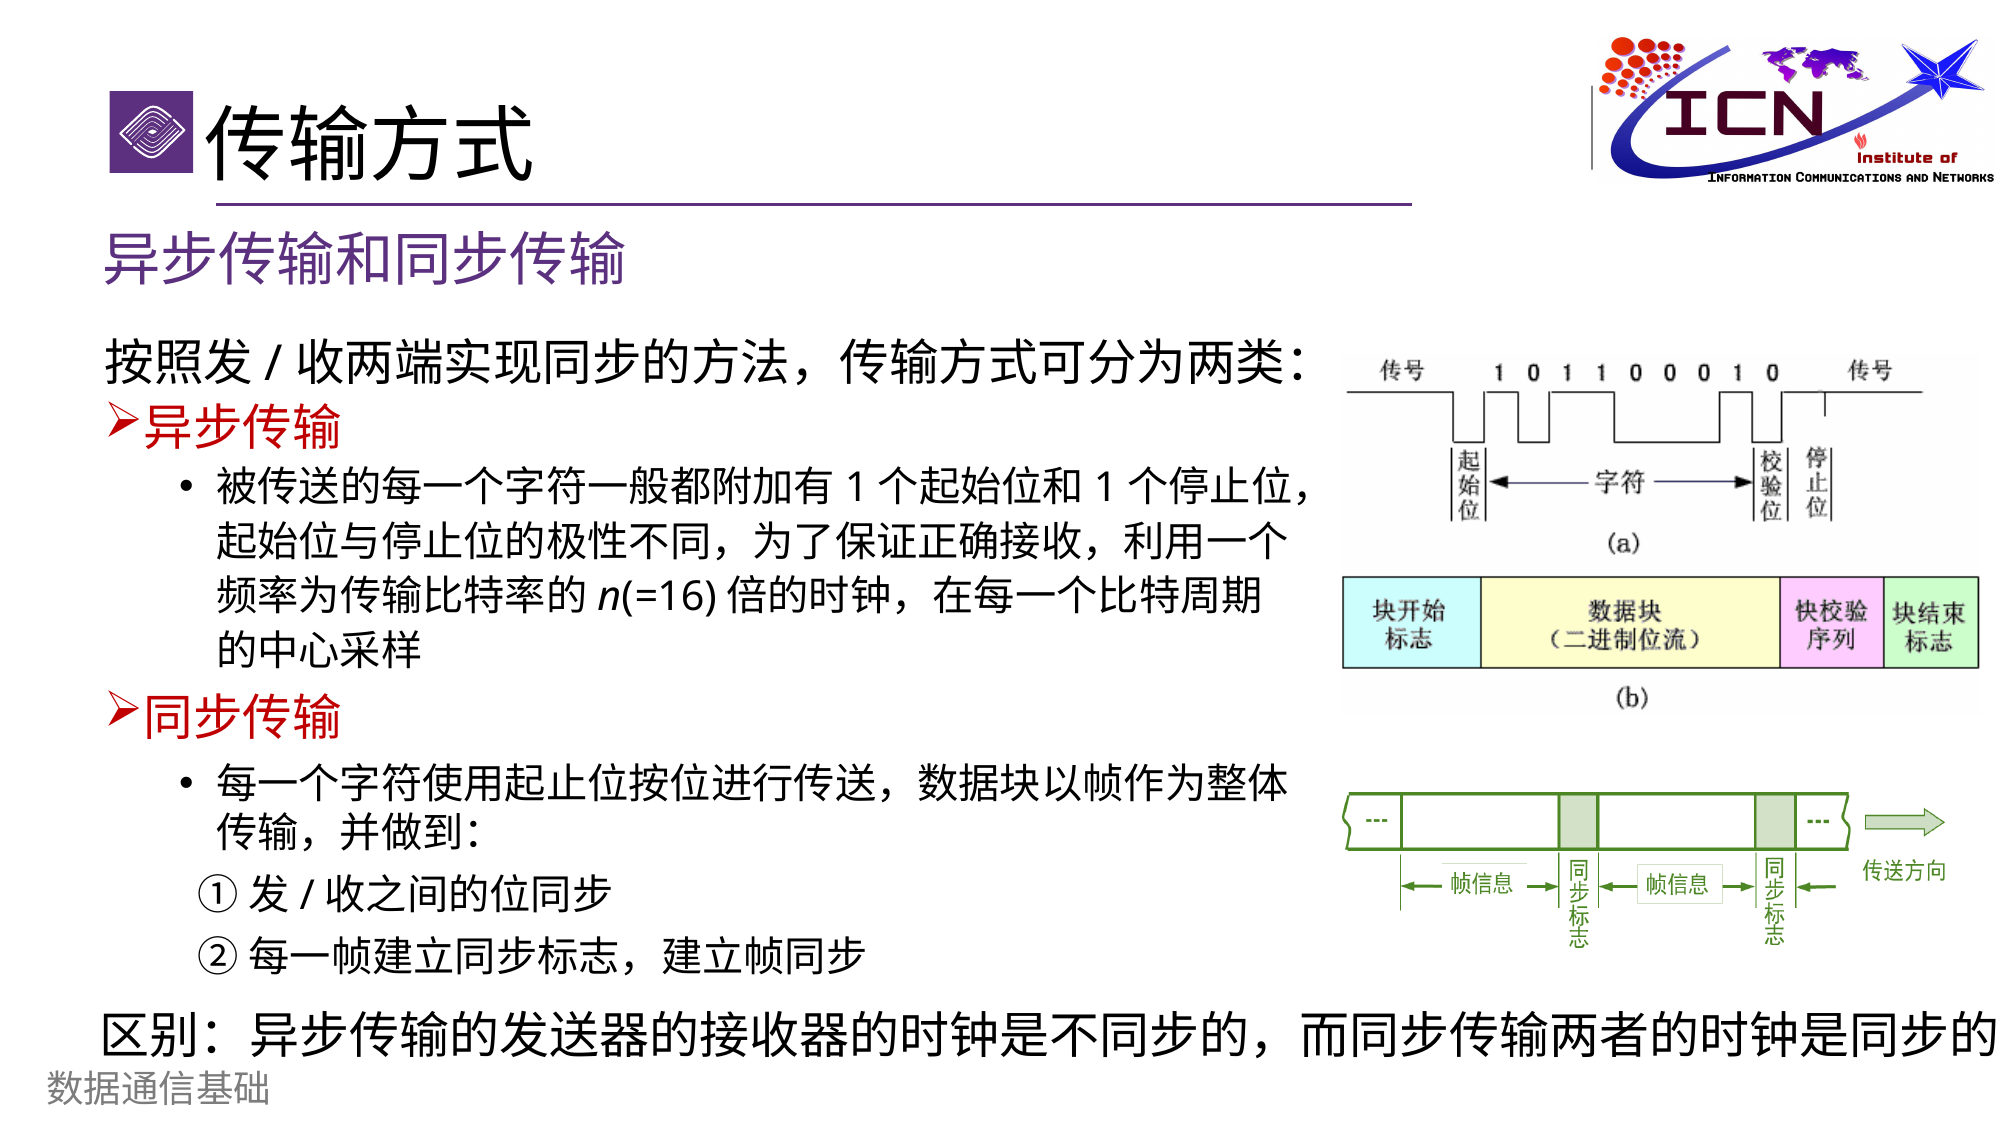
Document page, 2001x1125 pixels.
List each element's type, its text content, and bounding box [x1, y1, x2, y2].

list 异步传输和同步传输 [87, 214, 1813, 359]
text_box 传输方式 [190, 55, 1916, 200]
text_box 区别：异步传输的发送器的接收器的时钟是不同步的，而同步传输两者的时钟是同步的 [84, 996, 2000, 1125]
text_box 数据通信基础 [0, 1057, 318, 1118]
text_box 按照发/收两端实现同步的方法，传输方式可分为两类： 异步传输 被传送的每一个字符一般都附加有1个起始位和1个停止位，起始位与停止位的极性不同，为了保证正确接收，利用一个频率为传输比特率的n(=16)倍的时钟，在每一个比特周期的中心采样 同步传输 每一个字符使用起止位按位进行传送，数据块以帧作为整体传输，并做到： ①发/收之间的位同步 ②每一帧建立同步标志，建立帧同步 [89, 359, 1313, 996]
picture [1341, 792, 1961, 964]
picture [1598, 35, 1996, 184]
picture [1341, 354, 1981, 716]
